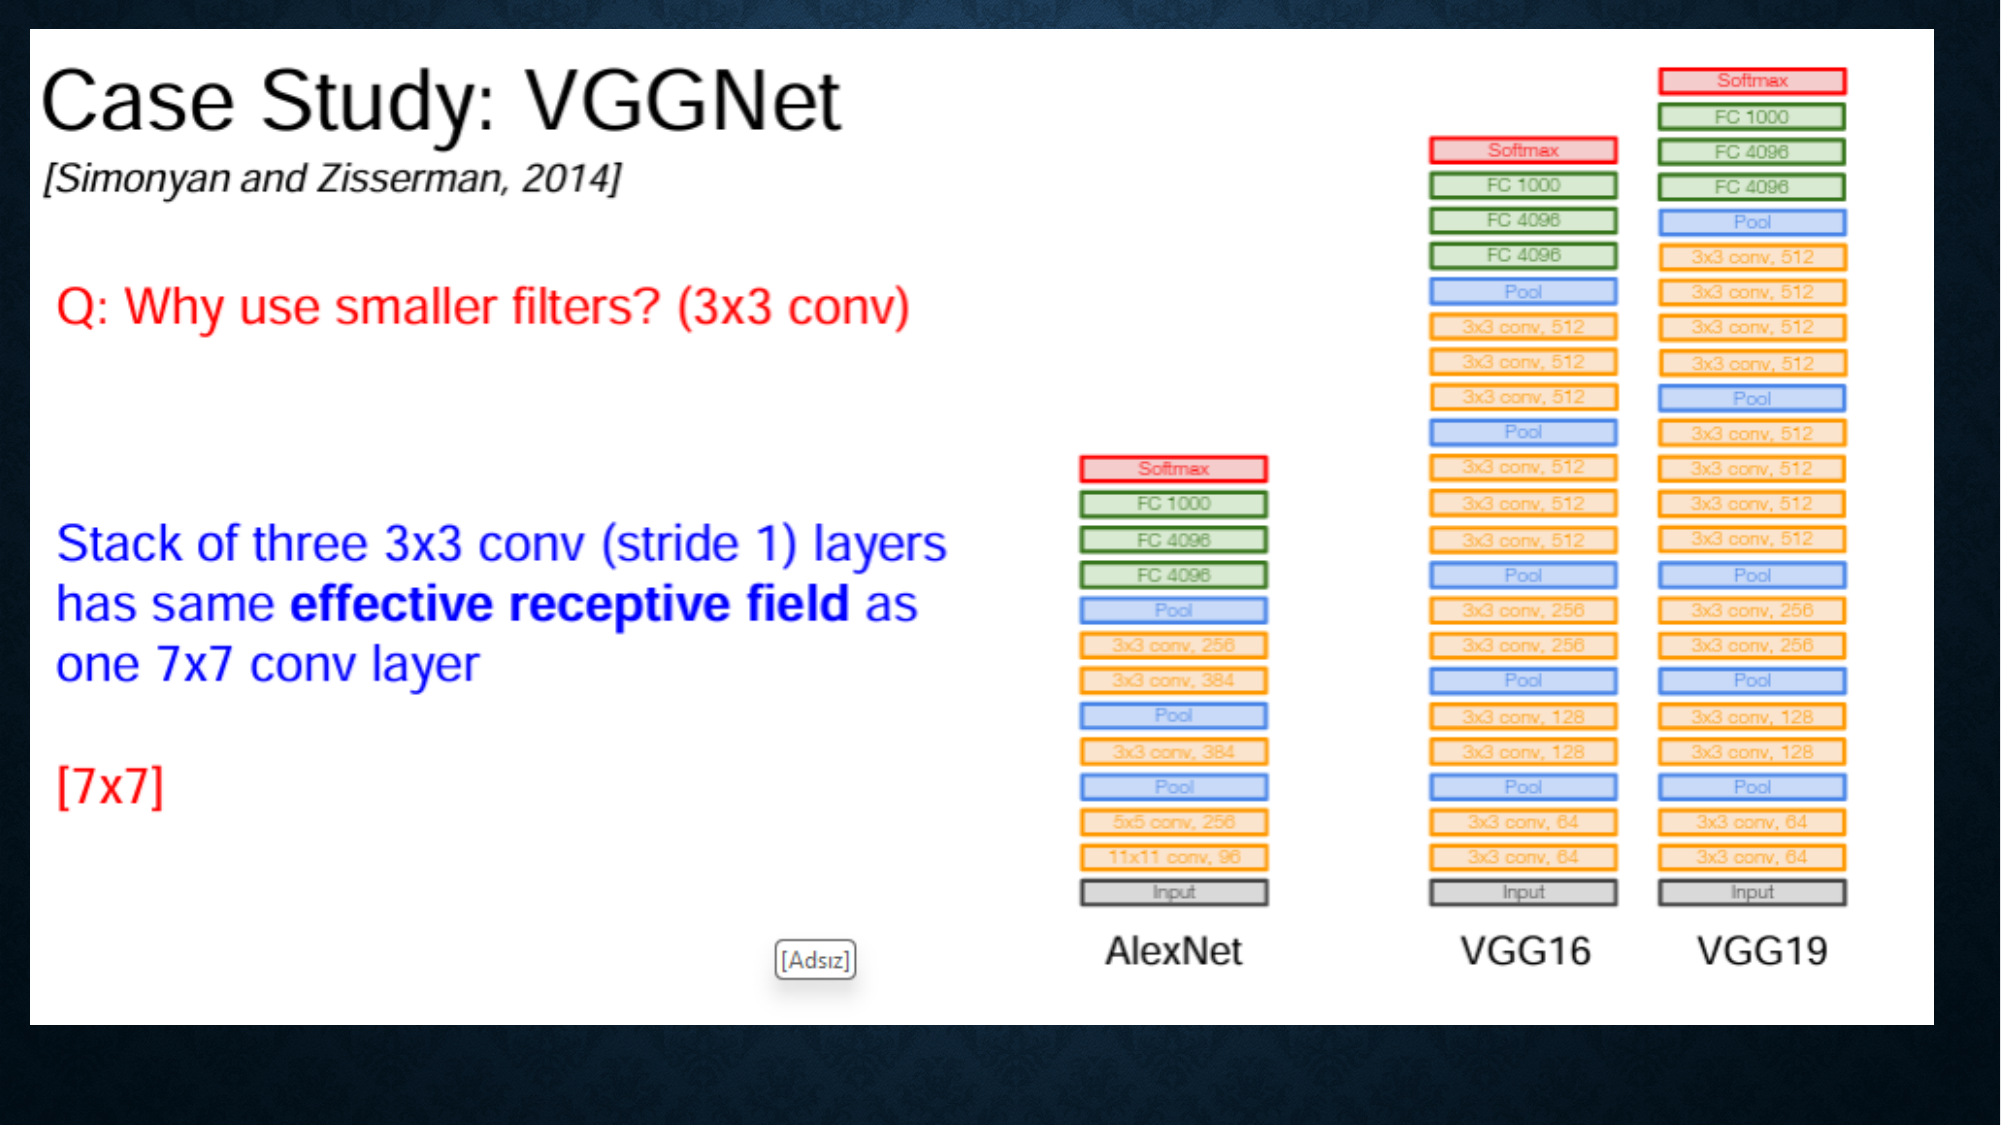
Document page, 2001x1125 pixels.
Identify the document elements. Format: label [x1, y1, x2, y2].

picture [30, 29, 1935, 1026]
